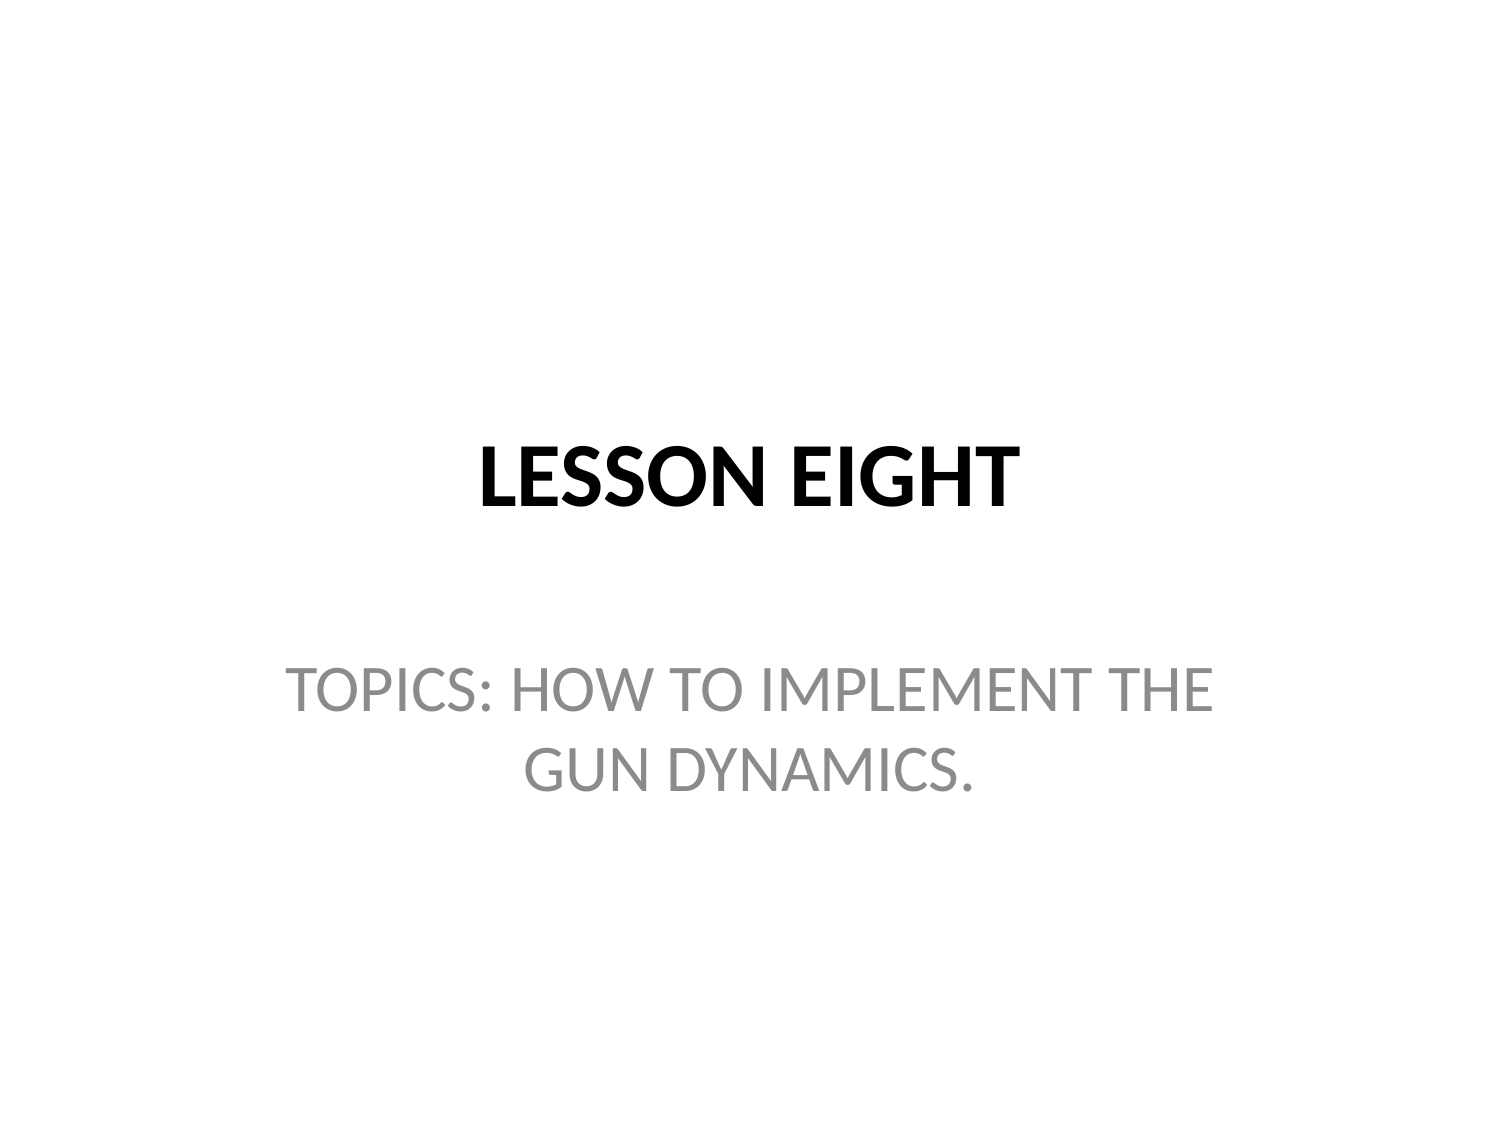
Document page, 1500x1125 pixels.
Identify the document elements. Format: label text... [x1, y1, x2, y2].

title LESSON EIGHT [112, 349, 1388, 591]
subtitle TOPICS: HOW TO IMPLEMENT THE GUN DYNAMICS. [225, 637, 1275, 925]
